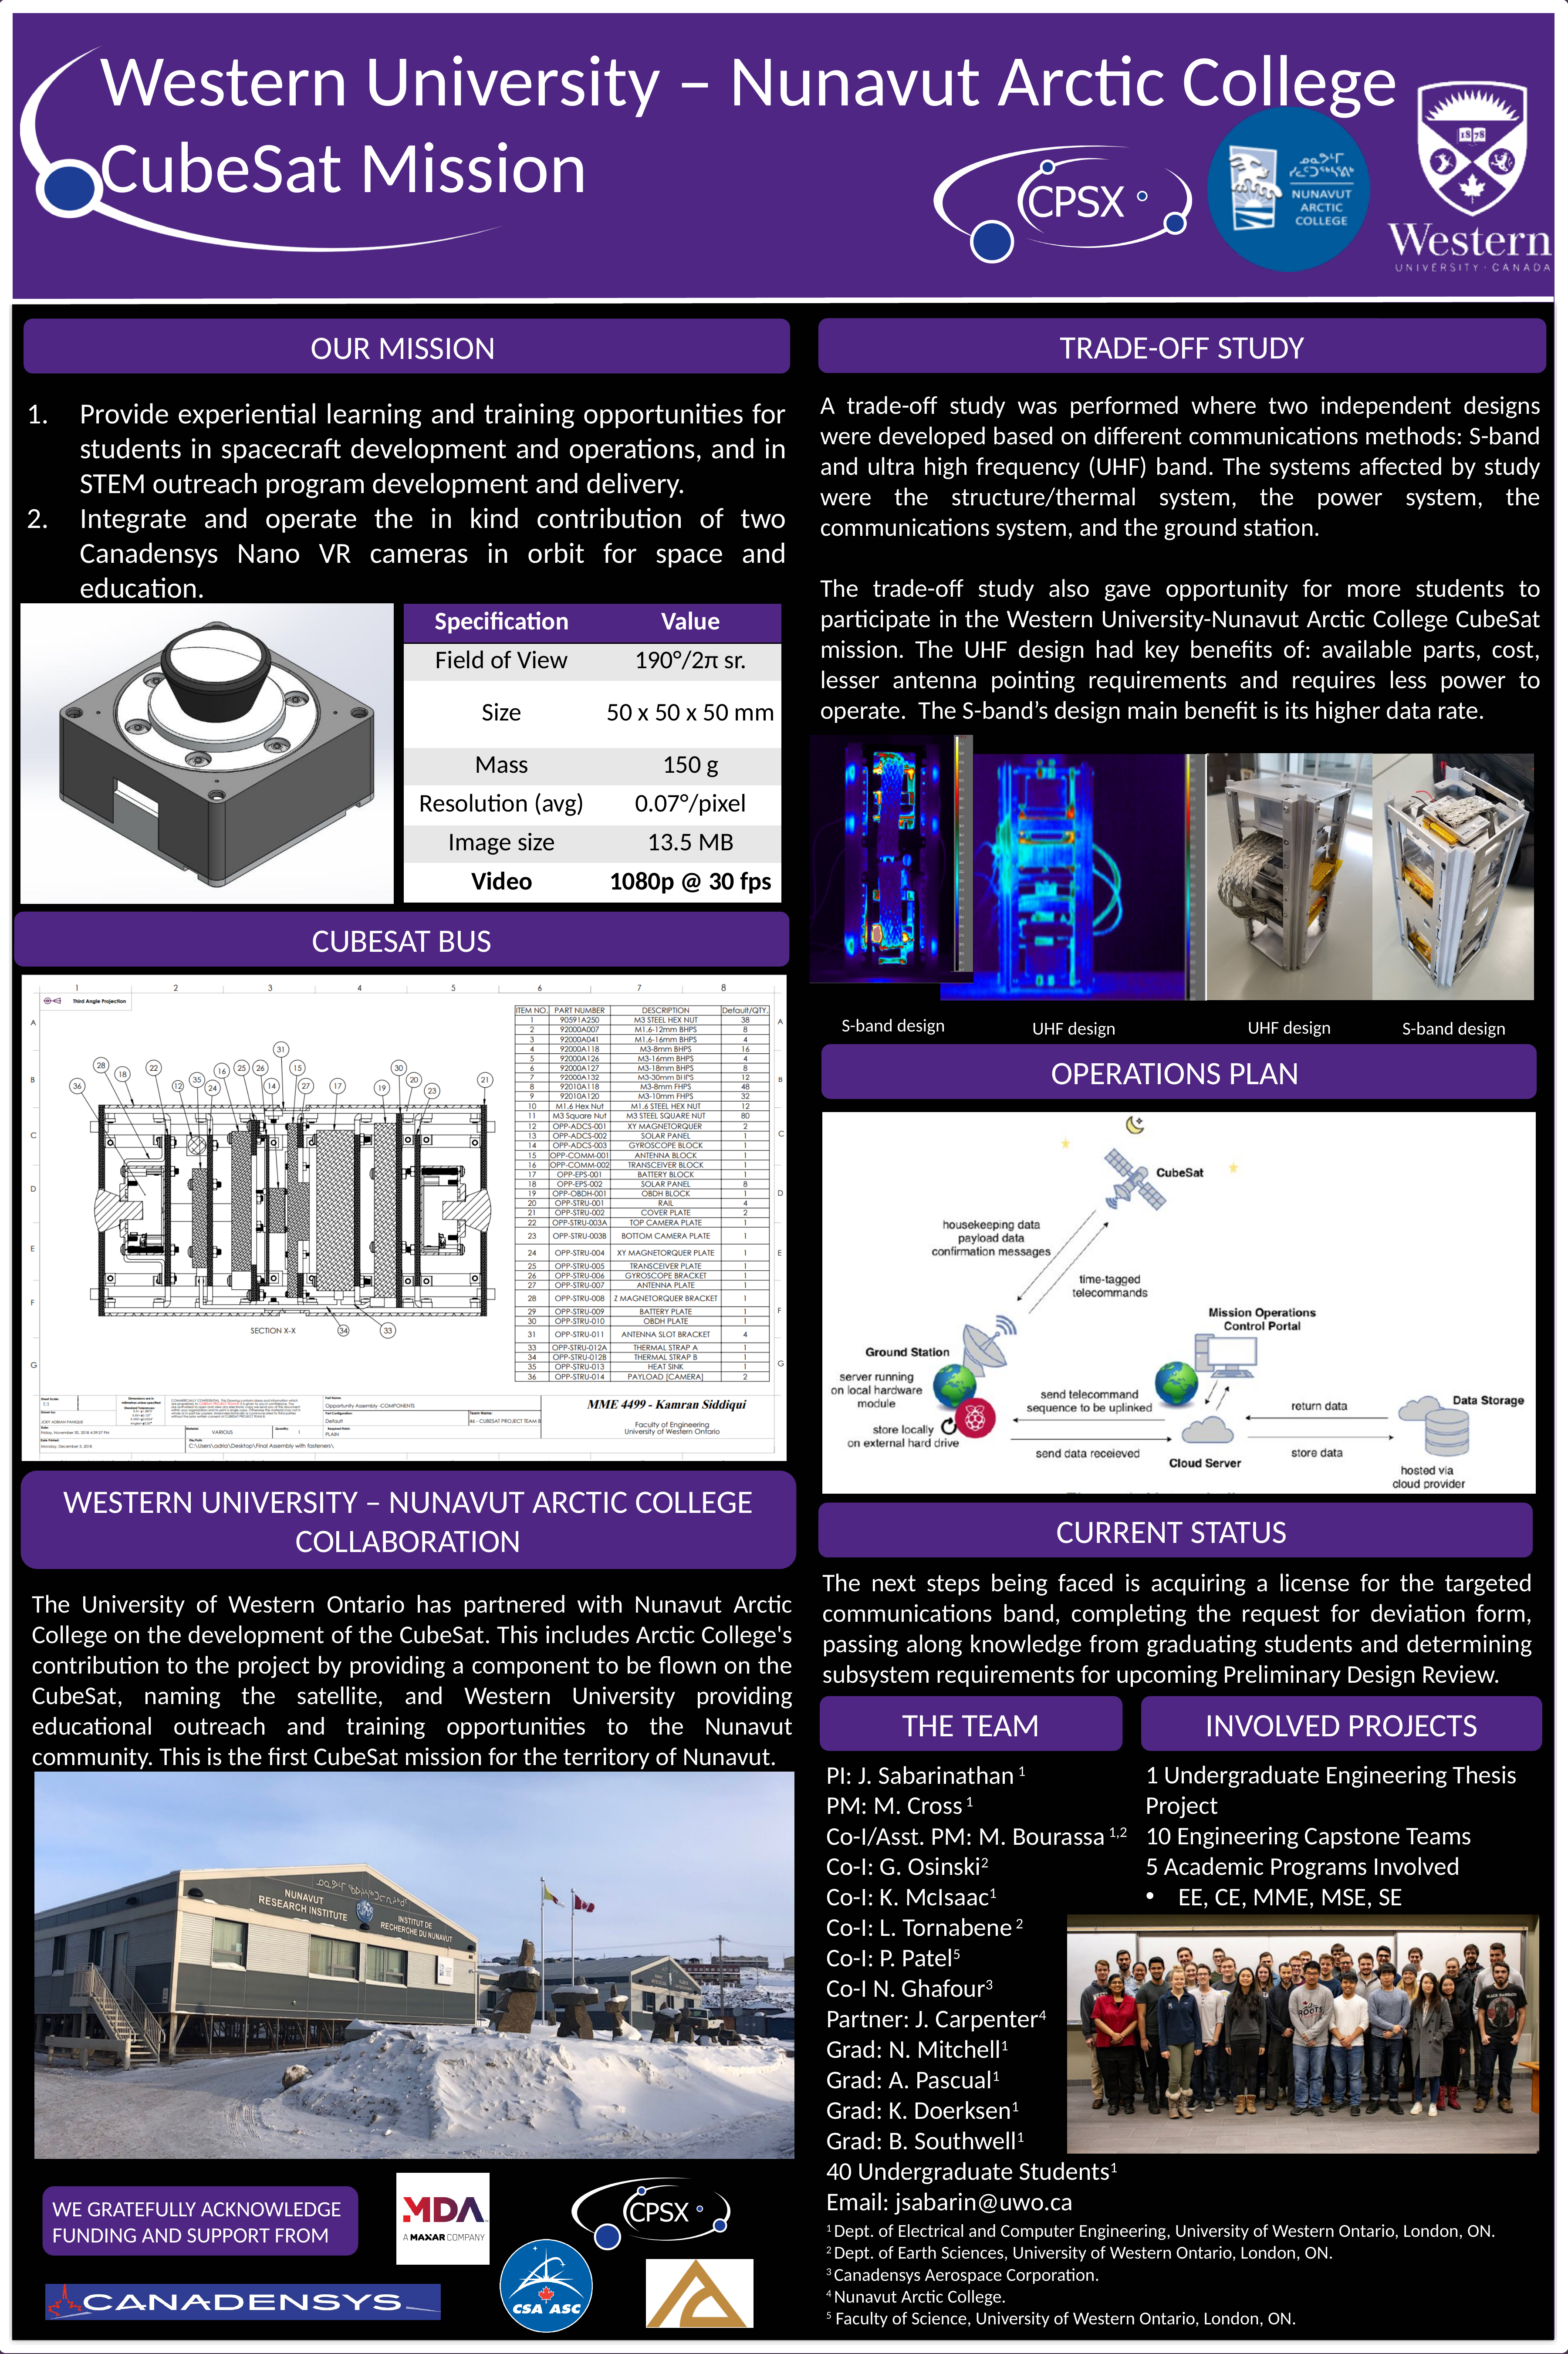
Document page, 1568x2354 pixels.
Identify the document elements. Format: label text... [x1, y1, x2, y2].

table_cell Resolution (avg) [404, 785, 600, 825]
text_box S-band design [820, 1010, 967, 1038]
text_box UHF design [1223, 1012, 1356, 1041]
text_box WE GRATEFULLY ACKNOWLEDGE FUNDING AND SUPPORT FROM [42, 2186, 358, 2256]
text_box OUR MISSION [24, 318, 791, 374]
picture [499, 2178, 730, 2333]
text_box OPERATIONS PLAN [821, 1044, 1537, 1099]
table_cell 1080p @ 30 fps [600, 863, 781, 903]
text_box 1 Undergraduate Engineering Thesis Project 10 Engineering Capstone Teams 5 Academic Programs Involved EE, CE, MME, MSE, SE [1139, 1755, 1560, 1914]
text_box The University of Western Ontario has partnered with Nunavut Arctic College on the development of the CubeSat. This includes Arctic College's contribution to the project by providing a component to be flown on the CubeSat, naming the satellite, and Western University providing educational outreach and training opportunities to the Nunavut community. This is the first CubeSat mission for the territory of Nunavut. [26, 1584, 800, 1774]
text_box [3, 299, 1554, 302]
text_box UHF design [1000, 1013, 1148, 1042]
text_box Western University – Nunavut Arctic College CubeSat Mission [530, 29, 1503, 210]
picture [45, 2283, 441, 2320]
text_box 1 Dept. of Electrical and Computer Engineering, University of Western Ontario, London, ON. 2 Dept. of Earth Sciences, University of Western Ontario, London, ON. 3 Canadensys Aerospace Corporation. 4 Nunavut Arctic College. 5 Faculty of Science, University of Western Ontario, London, ON. [820, 2215, 1555, 2331]
text_box PI: J. Sabarinathan 1 PM: M. Cross 1 Co-I/Asst. PM: M. Bourassa 1,2 Co-I: G. Osinski2 Co-I: K. McIsaac1 Co-I: L. Tornabene 2 Co-I: P. Patel5 Co-I N. Ghafour3 Partner: J. Carpenter4 Grad: N. Mitchell1 Grad: A. Pascual1 Grad: K. Doerksen1 Grad: B. Southwell1 40 Undergraduate Students1 Email: jsabarin@uwo.ca [820, 1755, 1146, 2215]
table_header Specification [404, 604, 600, 643]
picture [940, 753, 1534, 1001]
text_box CUBESAT BUS [14, 911, 790, 967]
picture [1207, 106, 1370, 272]
text_box WESTERN UNIVERSITY – NUNAVUT ARCTIC COLLEGE COLLABORATION [20, 1471, 797, 1569]
picture [20, 26, 528, 283]
text_box A trade-off study was performed where two independent designs were developed based on different communications methods: S-band and ultra high frequency (UHF) band. The systems affected by study were the structure/thermal system, the power system, the communications system, and the ground station. The trade-off study also gave opportunity for more students to participate in the Western University-Nunavut Arctic College CubeSat mission. The UHF design had key benefits of: available parts, cost, lesser antenna pointing requirements and requires less power to operate. The S-band’s design main benefit is its higher data rate. [814, 386, 1548, 727]
table_cell 0.07°/pixel [600, 785, 781, 825]
text_box CURRENT STATUS [818, 1502, 1533, 1558]
text_box [12, 307, 1554, 2340]
text_box THE TEAM [820, 1696, 1123, 1751]
picture [396, 2173, 490, 2265]
table_cell 190°/2π sr. [600, 644, 781, 681]
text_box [809, 734, 974, 983]
table_cell Image size [404, 825, 600, 863]
picture [645, 2259, 754, 2328]
text_box S-band design [1382, 1013, 1527, 1042]
table_cell 150 g [600, 748, 781, 785]
table_header Value [600, 604, 781, 643]
text_box TRADE-OFF STUDY [818, 318, 1547, 373]
table_cell Mass [404, 748, 600, 785]
table_cell Video [404, 863, 600, 903]
picture [933, 145, 1192, 264]
text_box [5, 5, 1562, 2347]
picture [1067, 1914, 1540, 2154]
picture [822, 1112, 1536, 1494]
picture [21, 974, 787, 1461]
table_cell Size [404, 681, 600, 748]
table_cell Field of View [404, 644, 600, 681]
table_cell 13.5 MB [600, 825, 781, 863]
text_box Provide experiential learning and training opportunities for students in spacecraft development and operations, and in STEM outreach program development and delivery. Integrate and operate the in kind contribution of two Canadensys Nano VR cameras in orbit for space and education. [20, 391, 794, 642]
picture [20, 603, 394, 904]
picture [1382, 78, 1554, 274]
text_box INVOLVED PROJECTS [1141, 1696, 1542, 1751]
table_cell 50 x 50 x 50 mm [600, 681, 781, 748]
picture [34, 1772, 794, 2159]
text_box The next steps being faced is acquiring a license for the targeted communications band, completing the request for deviation form, passing along knowledge from graduating students and determining subsystem requirements for upcoming Preliminary Design Review. [816, 1563, 1539, 1691]
